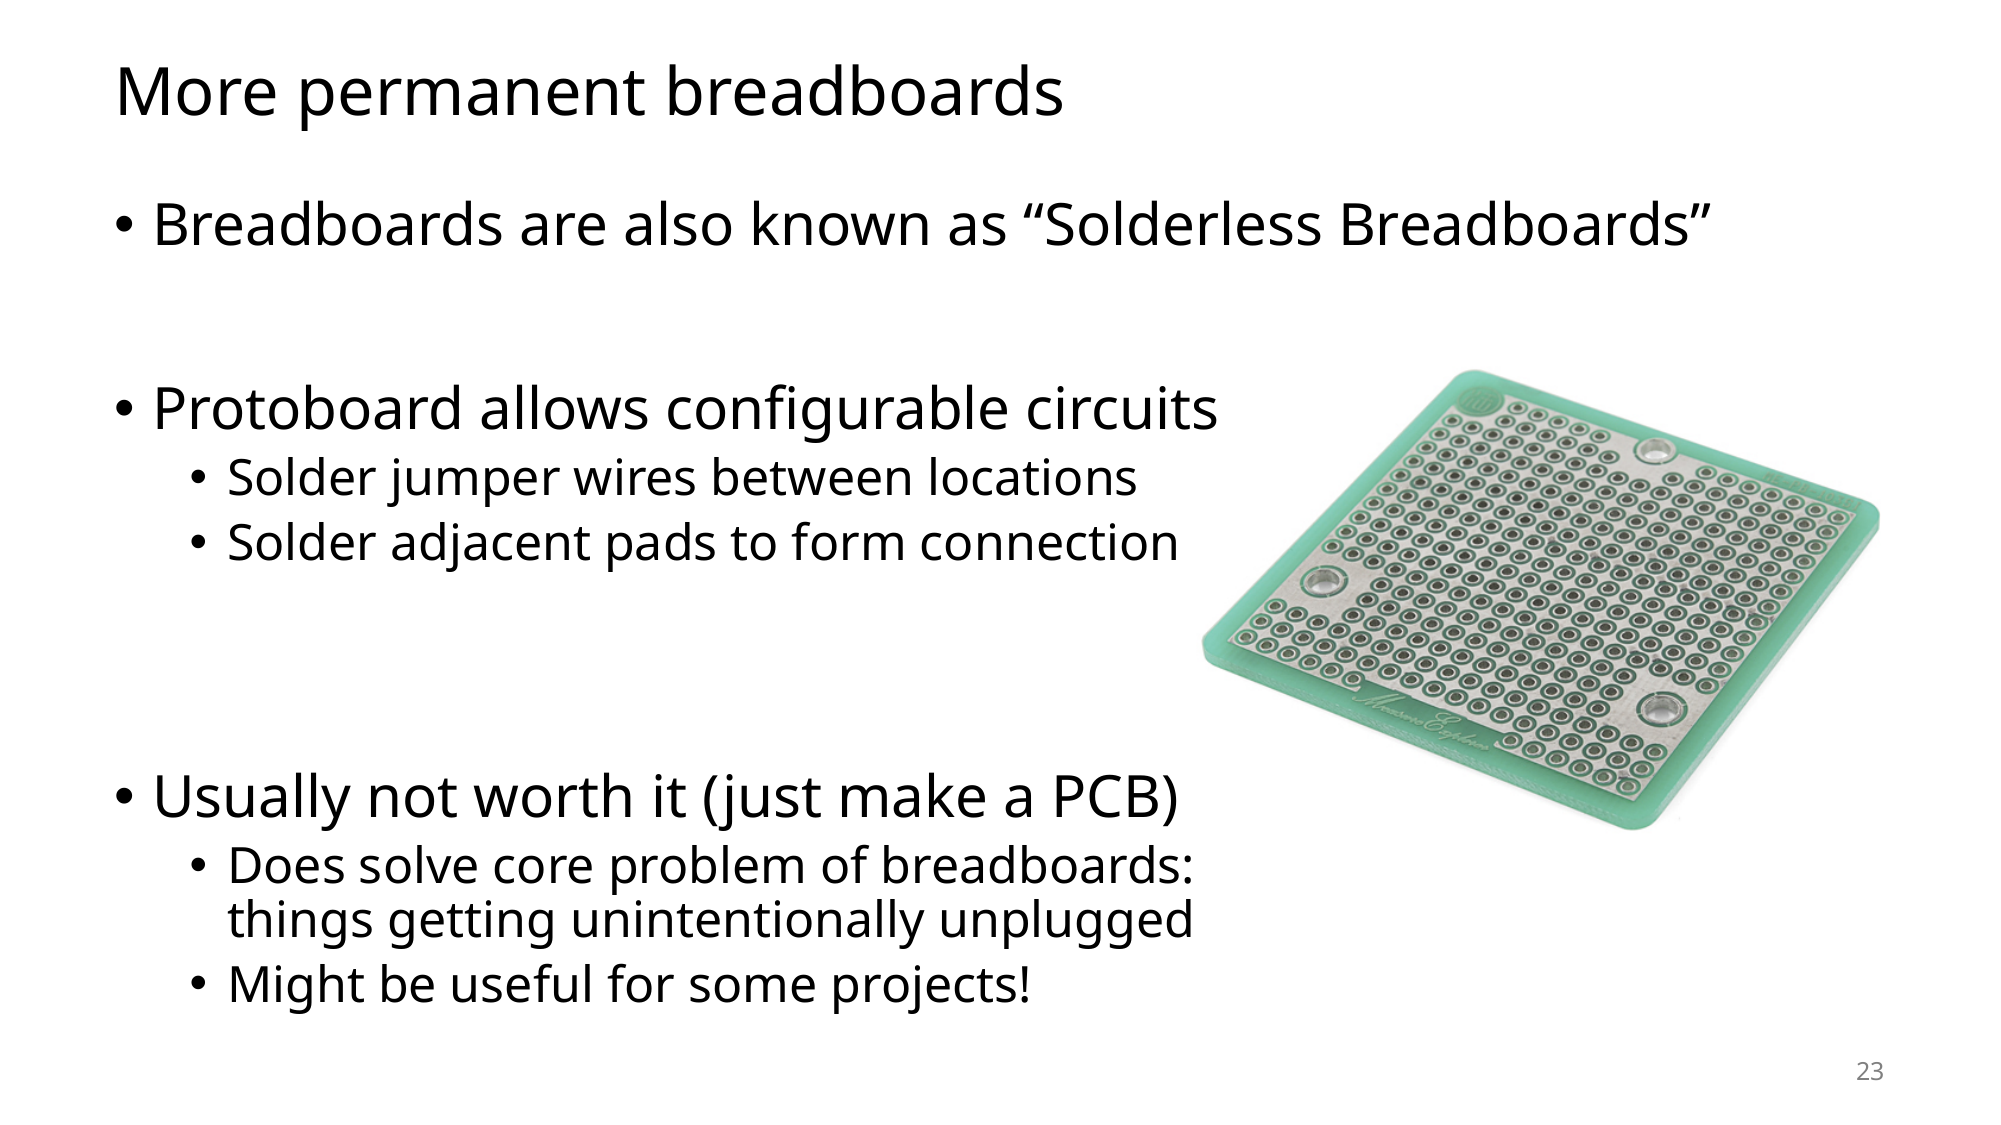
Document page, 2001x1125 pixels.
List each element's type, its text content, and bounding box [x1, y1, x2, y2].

list Breadboards are also known as “Solderless Breadboards” Protoboard allows configurable circuits Solder jumper wires between locations Solder adjacent pads to form connection Usually not worth it (just make a PCB) Does solve core problem of breadboards: things getting unintentionally unplugged Might be useful for some projects! [99, 187, 1900, 1013]
slide_number 23 [1749, 1042, 1900, 1103]
title More permanent breadboards [99, 37, 1900, 150]
picture [1187, 243, 1900, 957]
